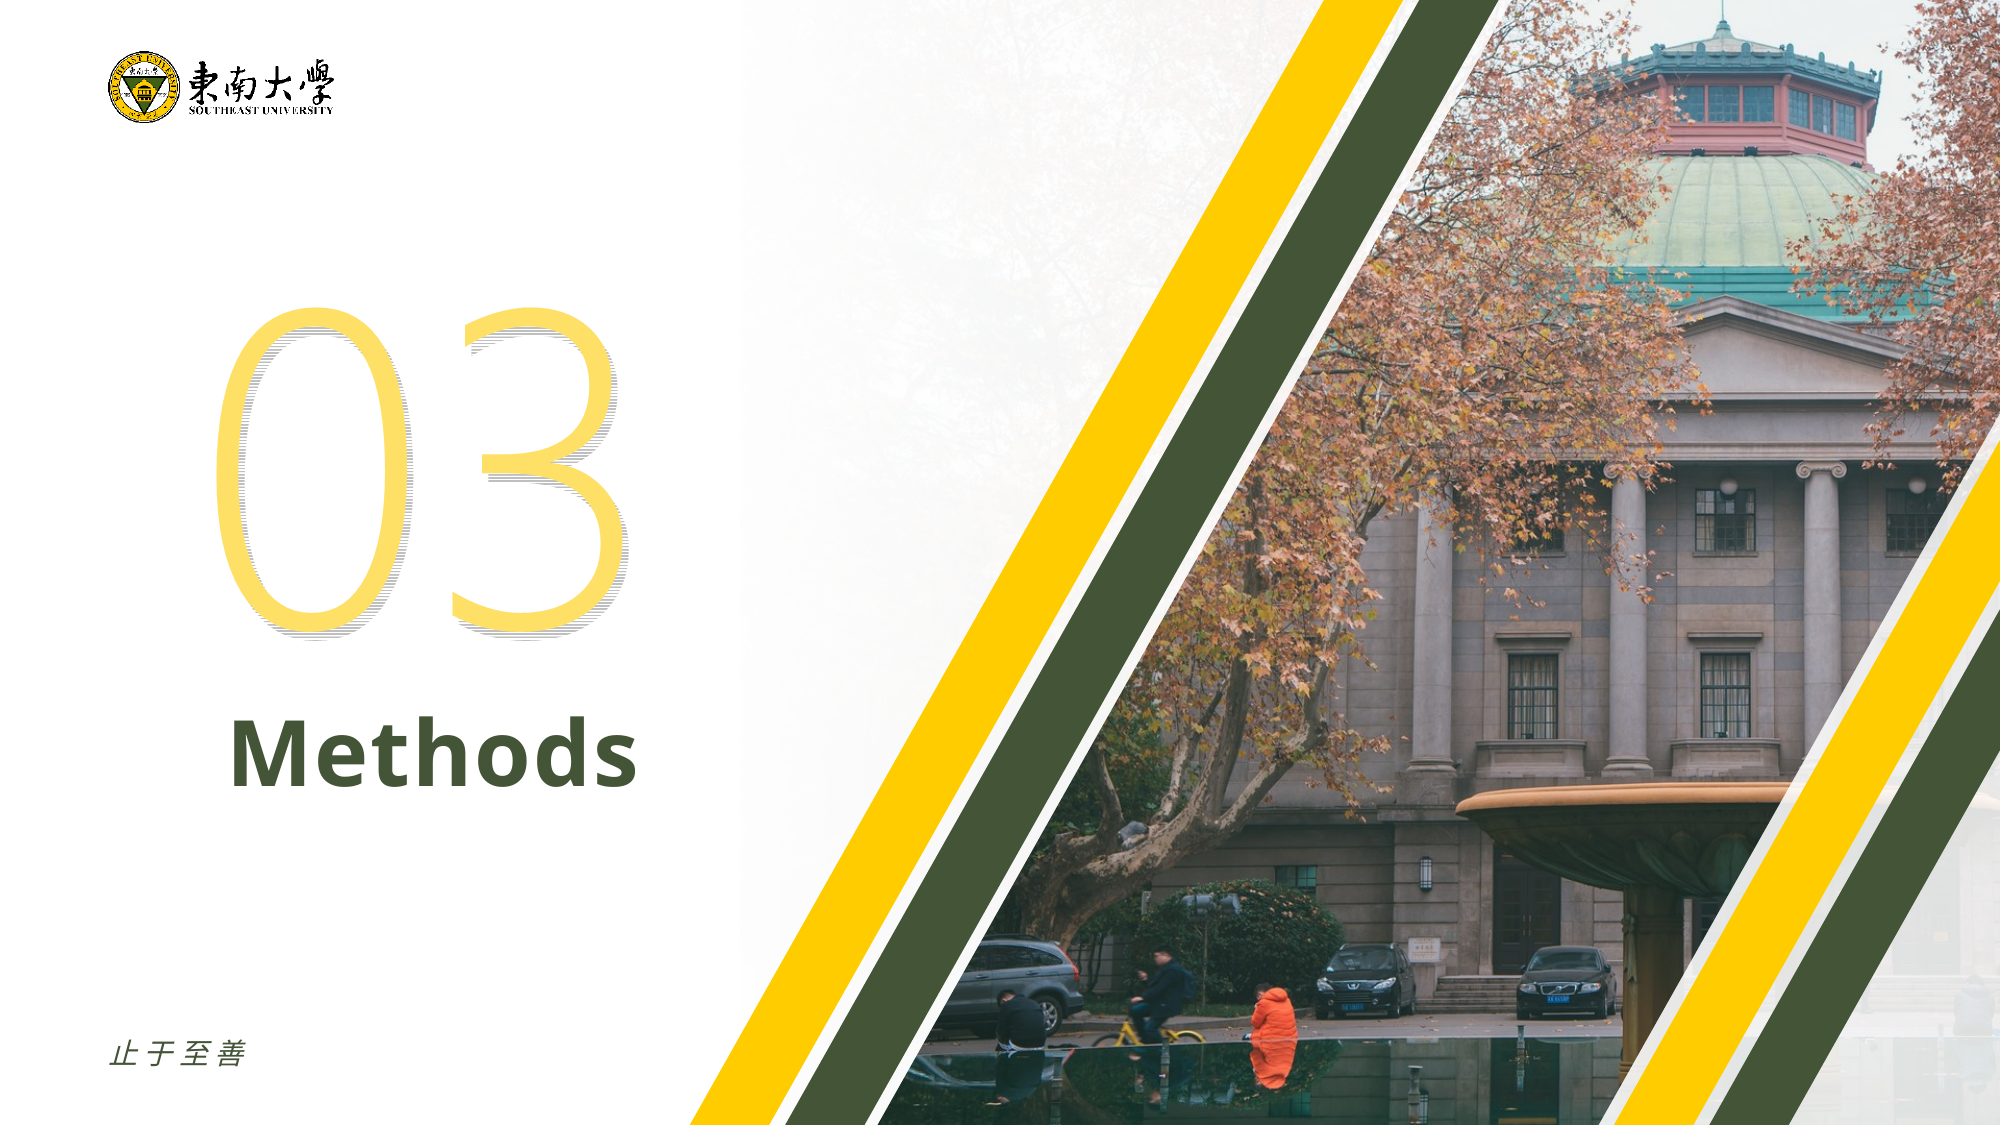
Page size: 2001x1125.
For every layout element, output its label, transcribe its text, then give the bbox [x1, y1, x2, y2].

list Methods [0, 687, 881, 807]
slide_number 止于至善 [108, 1022, 657, 1083]
picture [108, 51, 334, 123]
picture [182, 220, 672, 747]
picture [877, 0, 2000, 1125]
